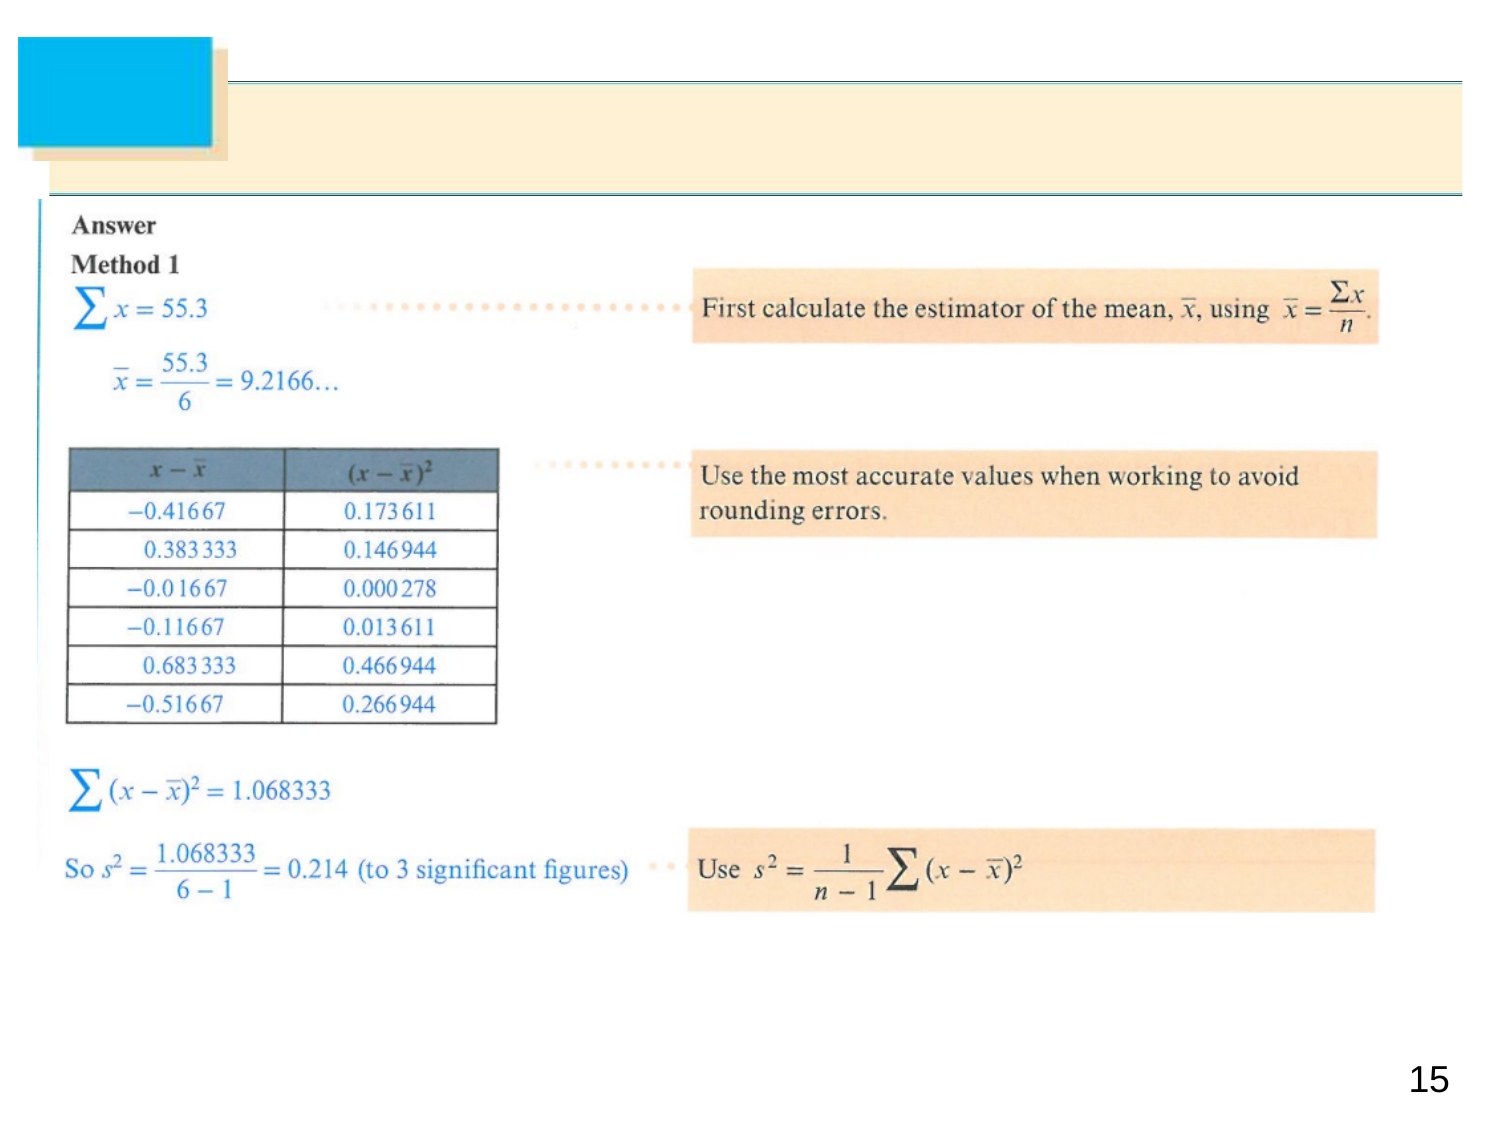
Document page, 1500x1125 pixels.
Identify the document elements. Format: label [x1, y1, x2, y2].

picture [18, 37, 1463, 196]
picture [37, 199, 1408, 913]
